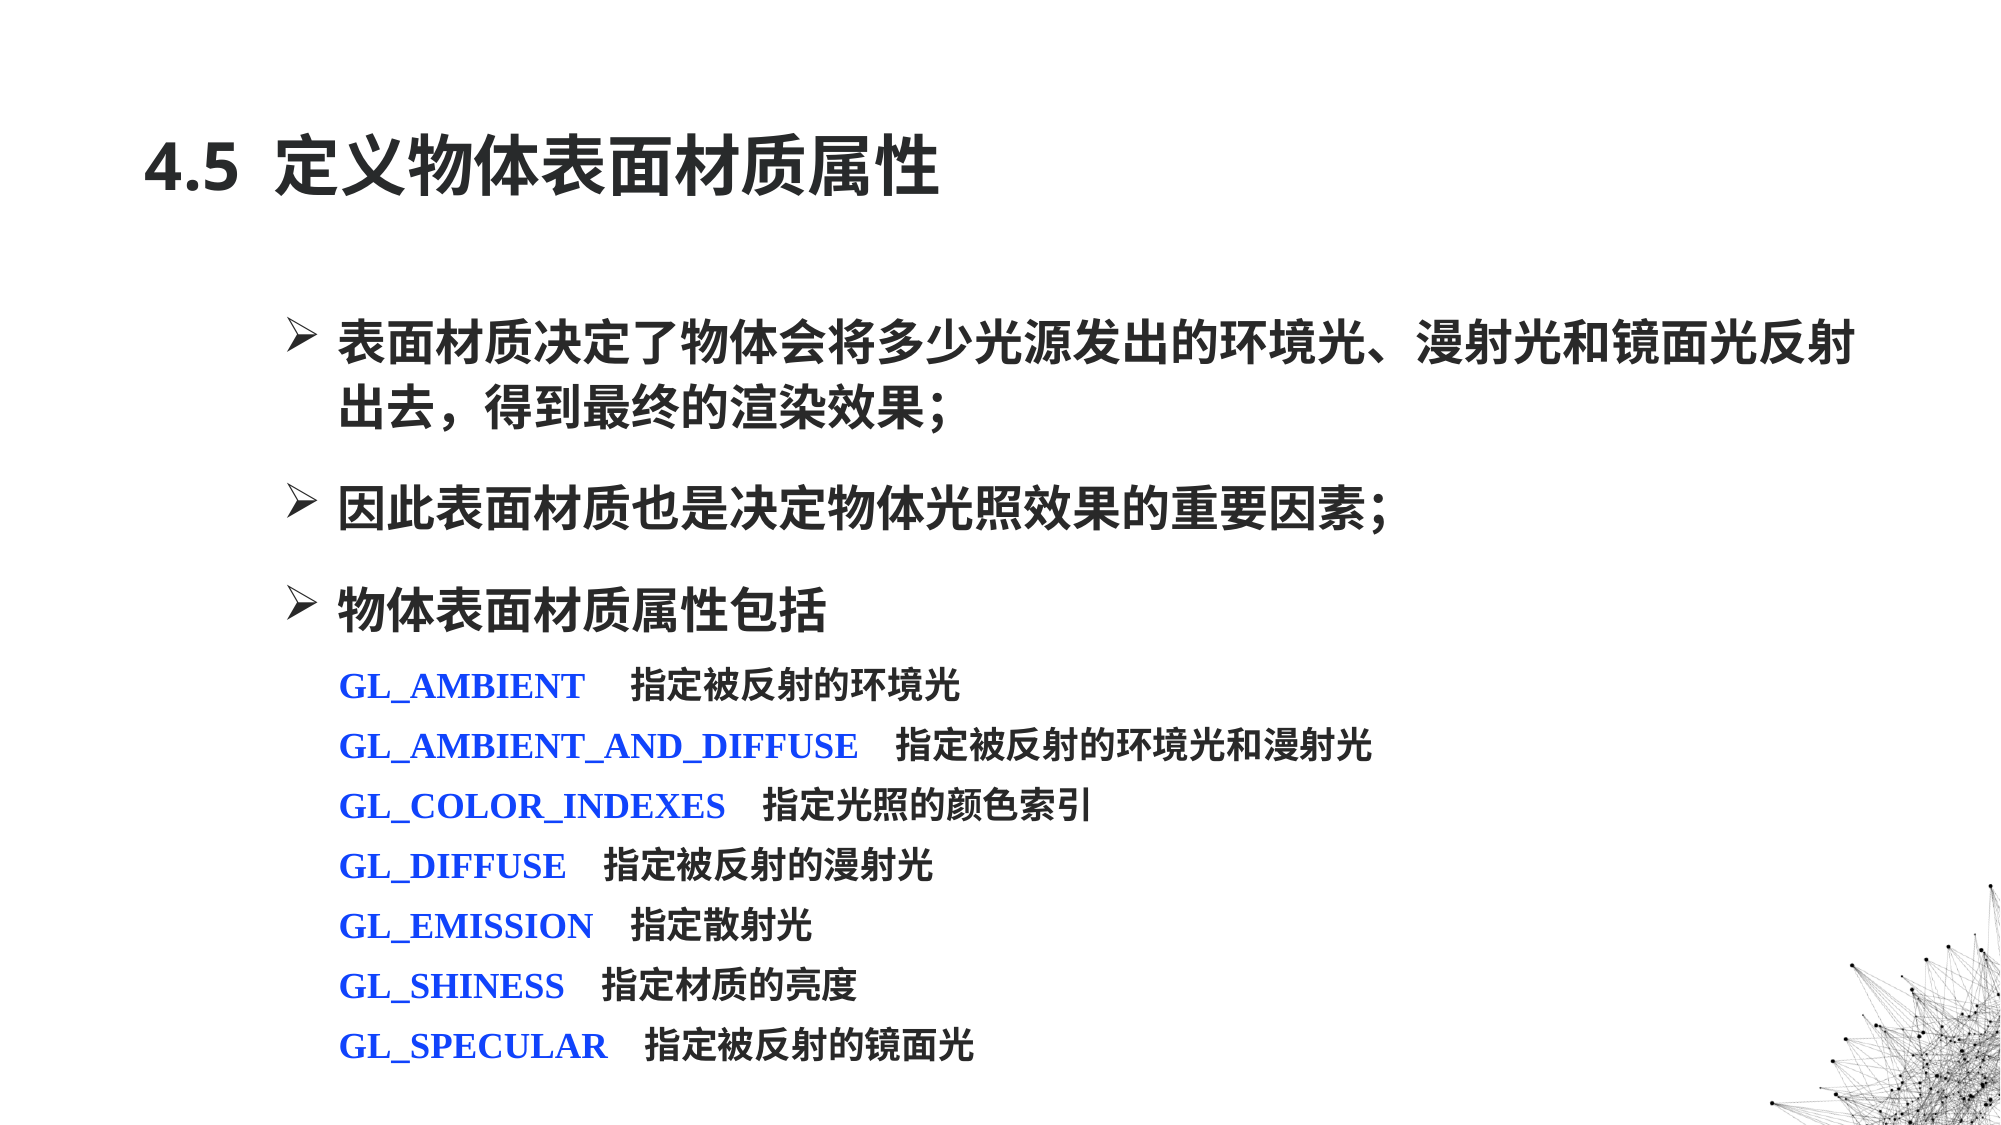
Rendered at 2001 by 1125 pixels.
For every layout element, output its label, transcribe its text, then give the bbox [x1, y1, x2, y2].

title 4.5 定义物体表面材质属性 [137, 59, 1863, 278]
picture [1722, 882, 2001, 1125]
list 表面材质决定了物体会将多少光源发出的环境光、漫射光和镜面光反射出去，得到最终的渲染效果； 因此表面材质也是决定物体光照效果的重要因素； 物体表面材质属性包括 GL_AMBIENT 指定被反射的环境光 GL_AMBIENT_AND_DIFFUSE 指定被反射的环境光和漫射光 GL_COLOR_INDEXES 指定光照的颜色索引 GL_DIFFUSE 指定被反射的漫射光 GL_EMISSION 指定散射光 GL_SHINESS 指定材质的亮度 GL_SPECULAR 指定被反射的镜面光 [207, 290, 1884, 1083]
